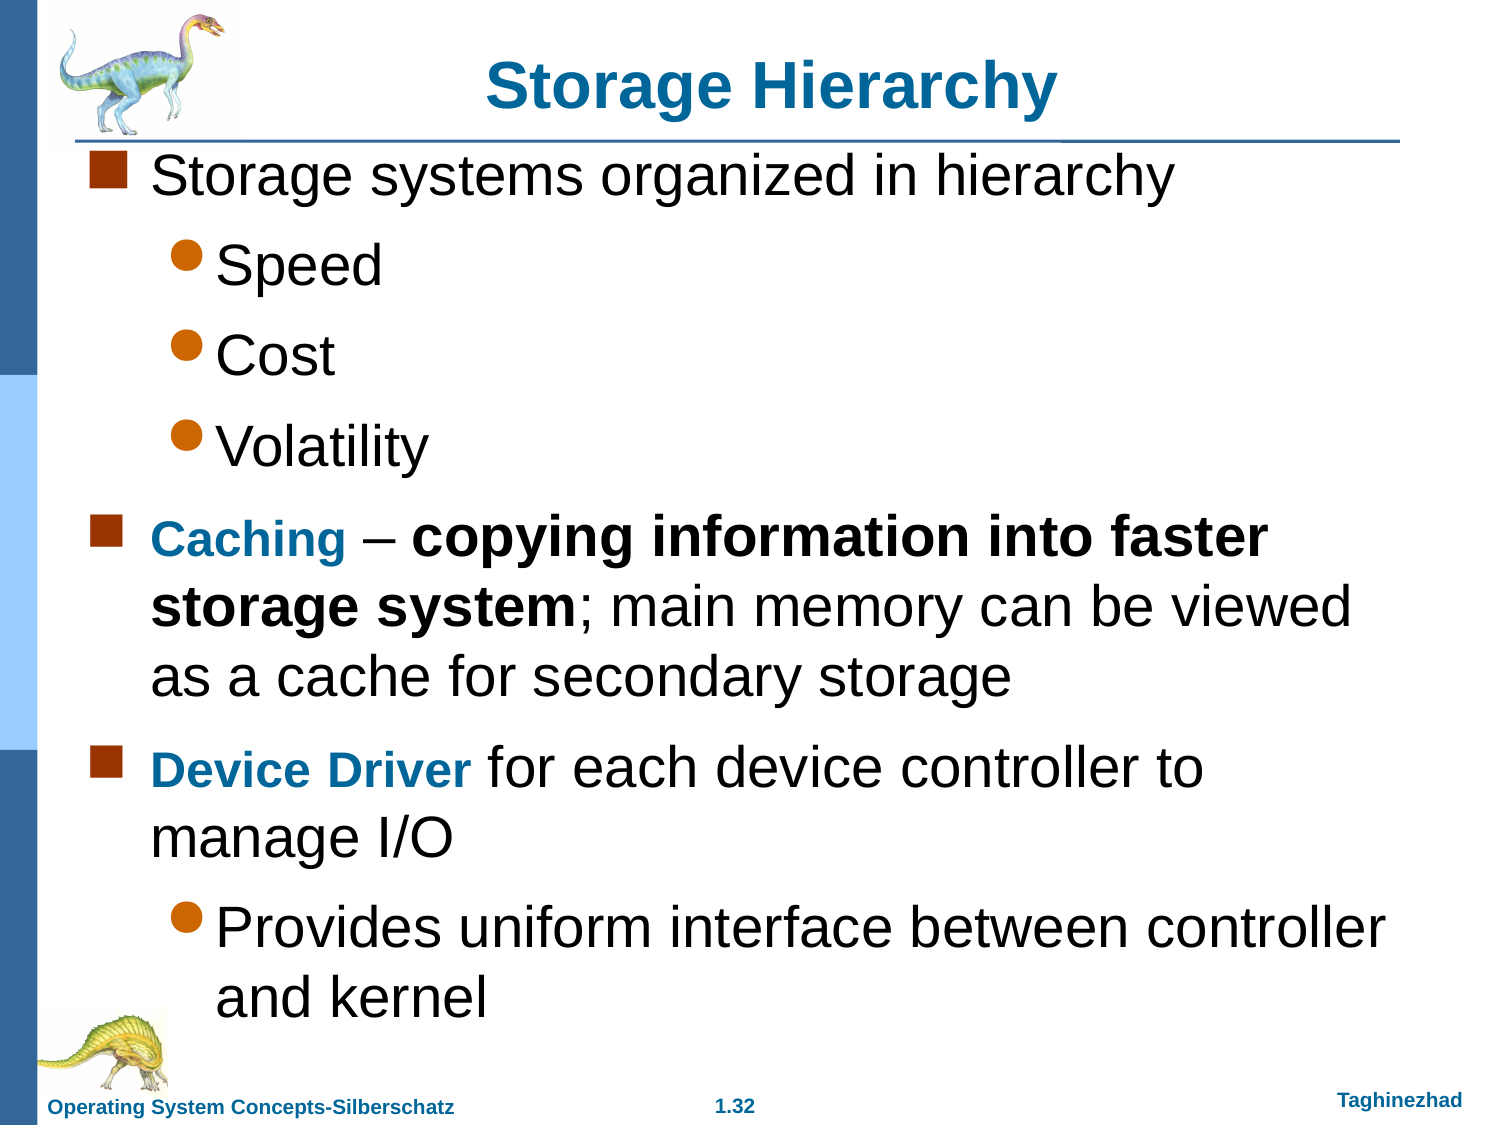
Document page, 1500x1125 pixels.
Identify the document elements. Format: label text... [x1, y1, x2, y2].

picture [38, 1006, 168, 1099]
title Storage Hierarchy [143, 34, 1401, 129]
picture [46, 0, 243, 149]
list Storage systems organized in hierarchy Speed Cost Volatility Caching – copying information into faster storage system; main memory can be viewed as a cache for secondary storage Device Driver for each device controller to manage I/O Provides uniform interface between controller and kernel [78, 129, 1414, 928]
